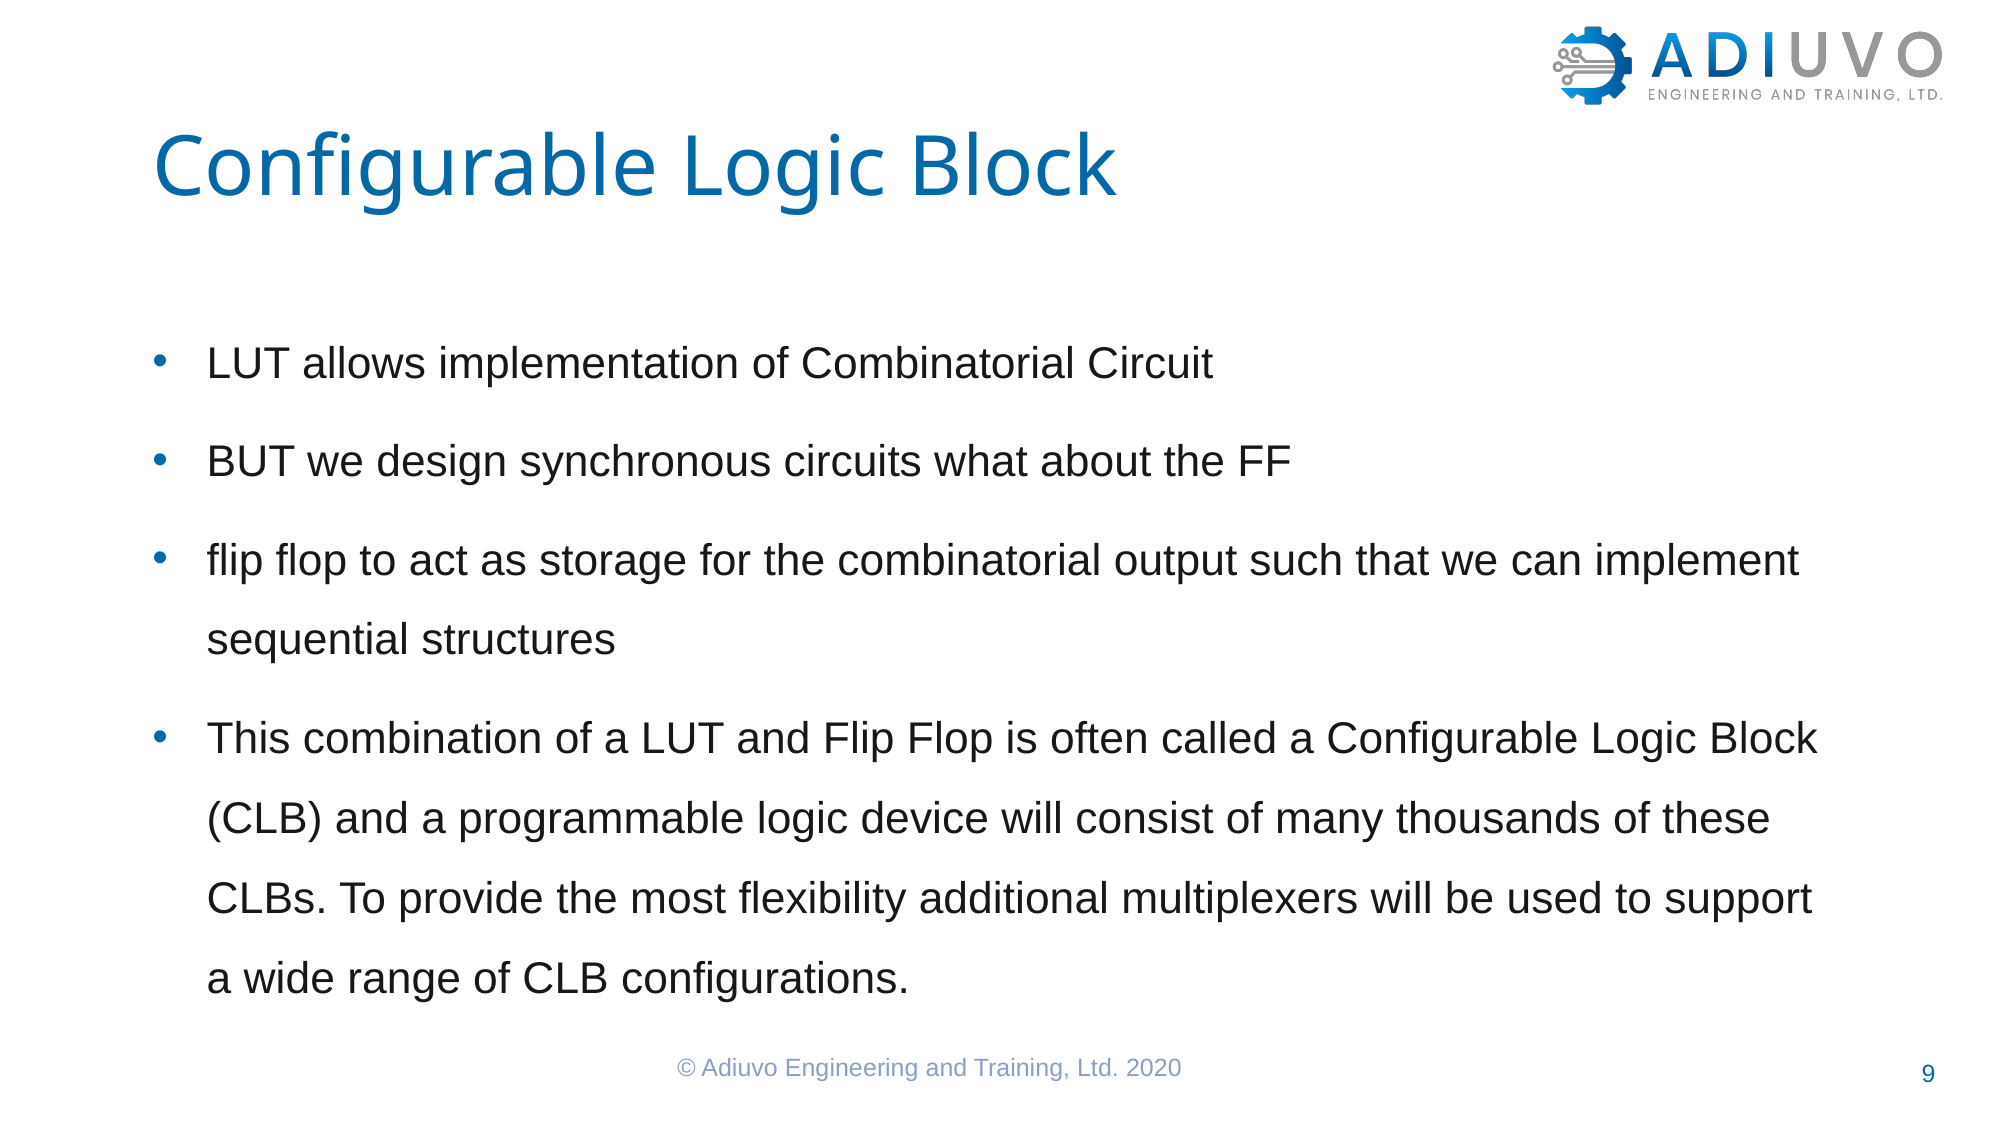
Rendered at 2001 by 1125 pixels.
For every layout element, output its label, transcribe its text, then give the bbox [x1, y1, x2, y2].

slide_number 9 [1500, 1042, 1951, 1103]
title Configurable Logic Block [137, 59, 1863, 278]
picture [1549, 15, 1949, 119]
footer © Adiuvo Engineering and Training, Ltd. 2020 [662, 1036, 1338, 1097]
list LUT allows implementation of Combinatorial Circuit BUT we design synchronous circuits what about the FF flip flop to act as storage for the combinatorial output such that we can implement sequential structures This combination of a LUT and Flip Flop is often called a Configurable Logic Block (CLB) and a programmable logic device will consist of many thousands of these CLBs. To provide the most flexibility additional multiplexers will be used to support a wide range of CLB configurations. [137, 299, 1863, 1014]
